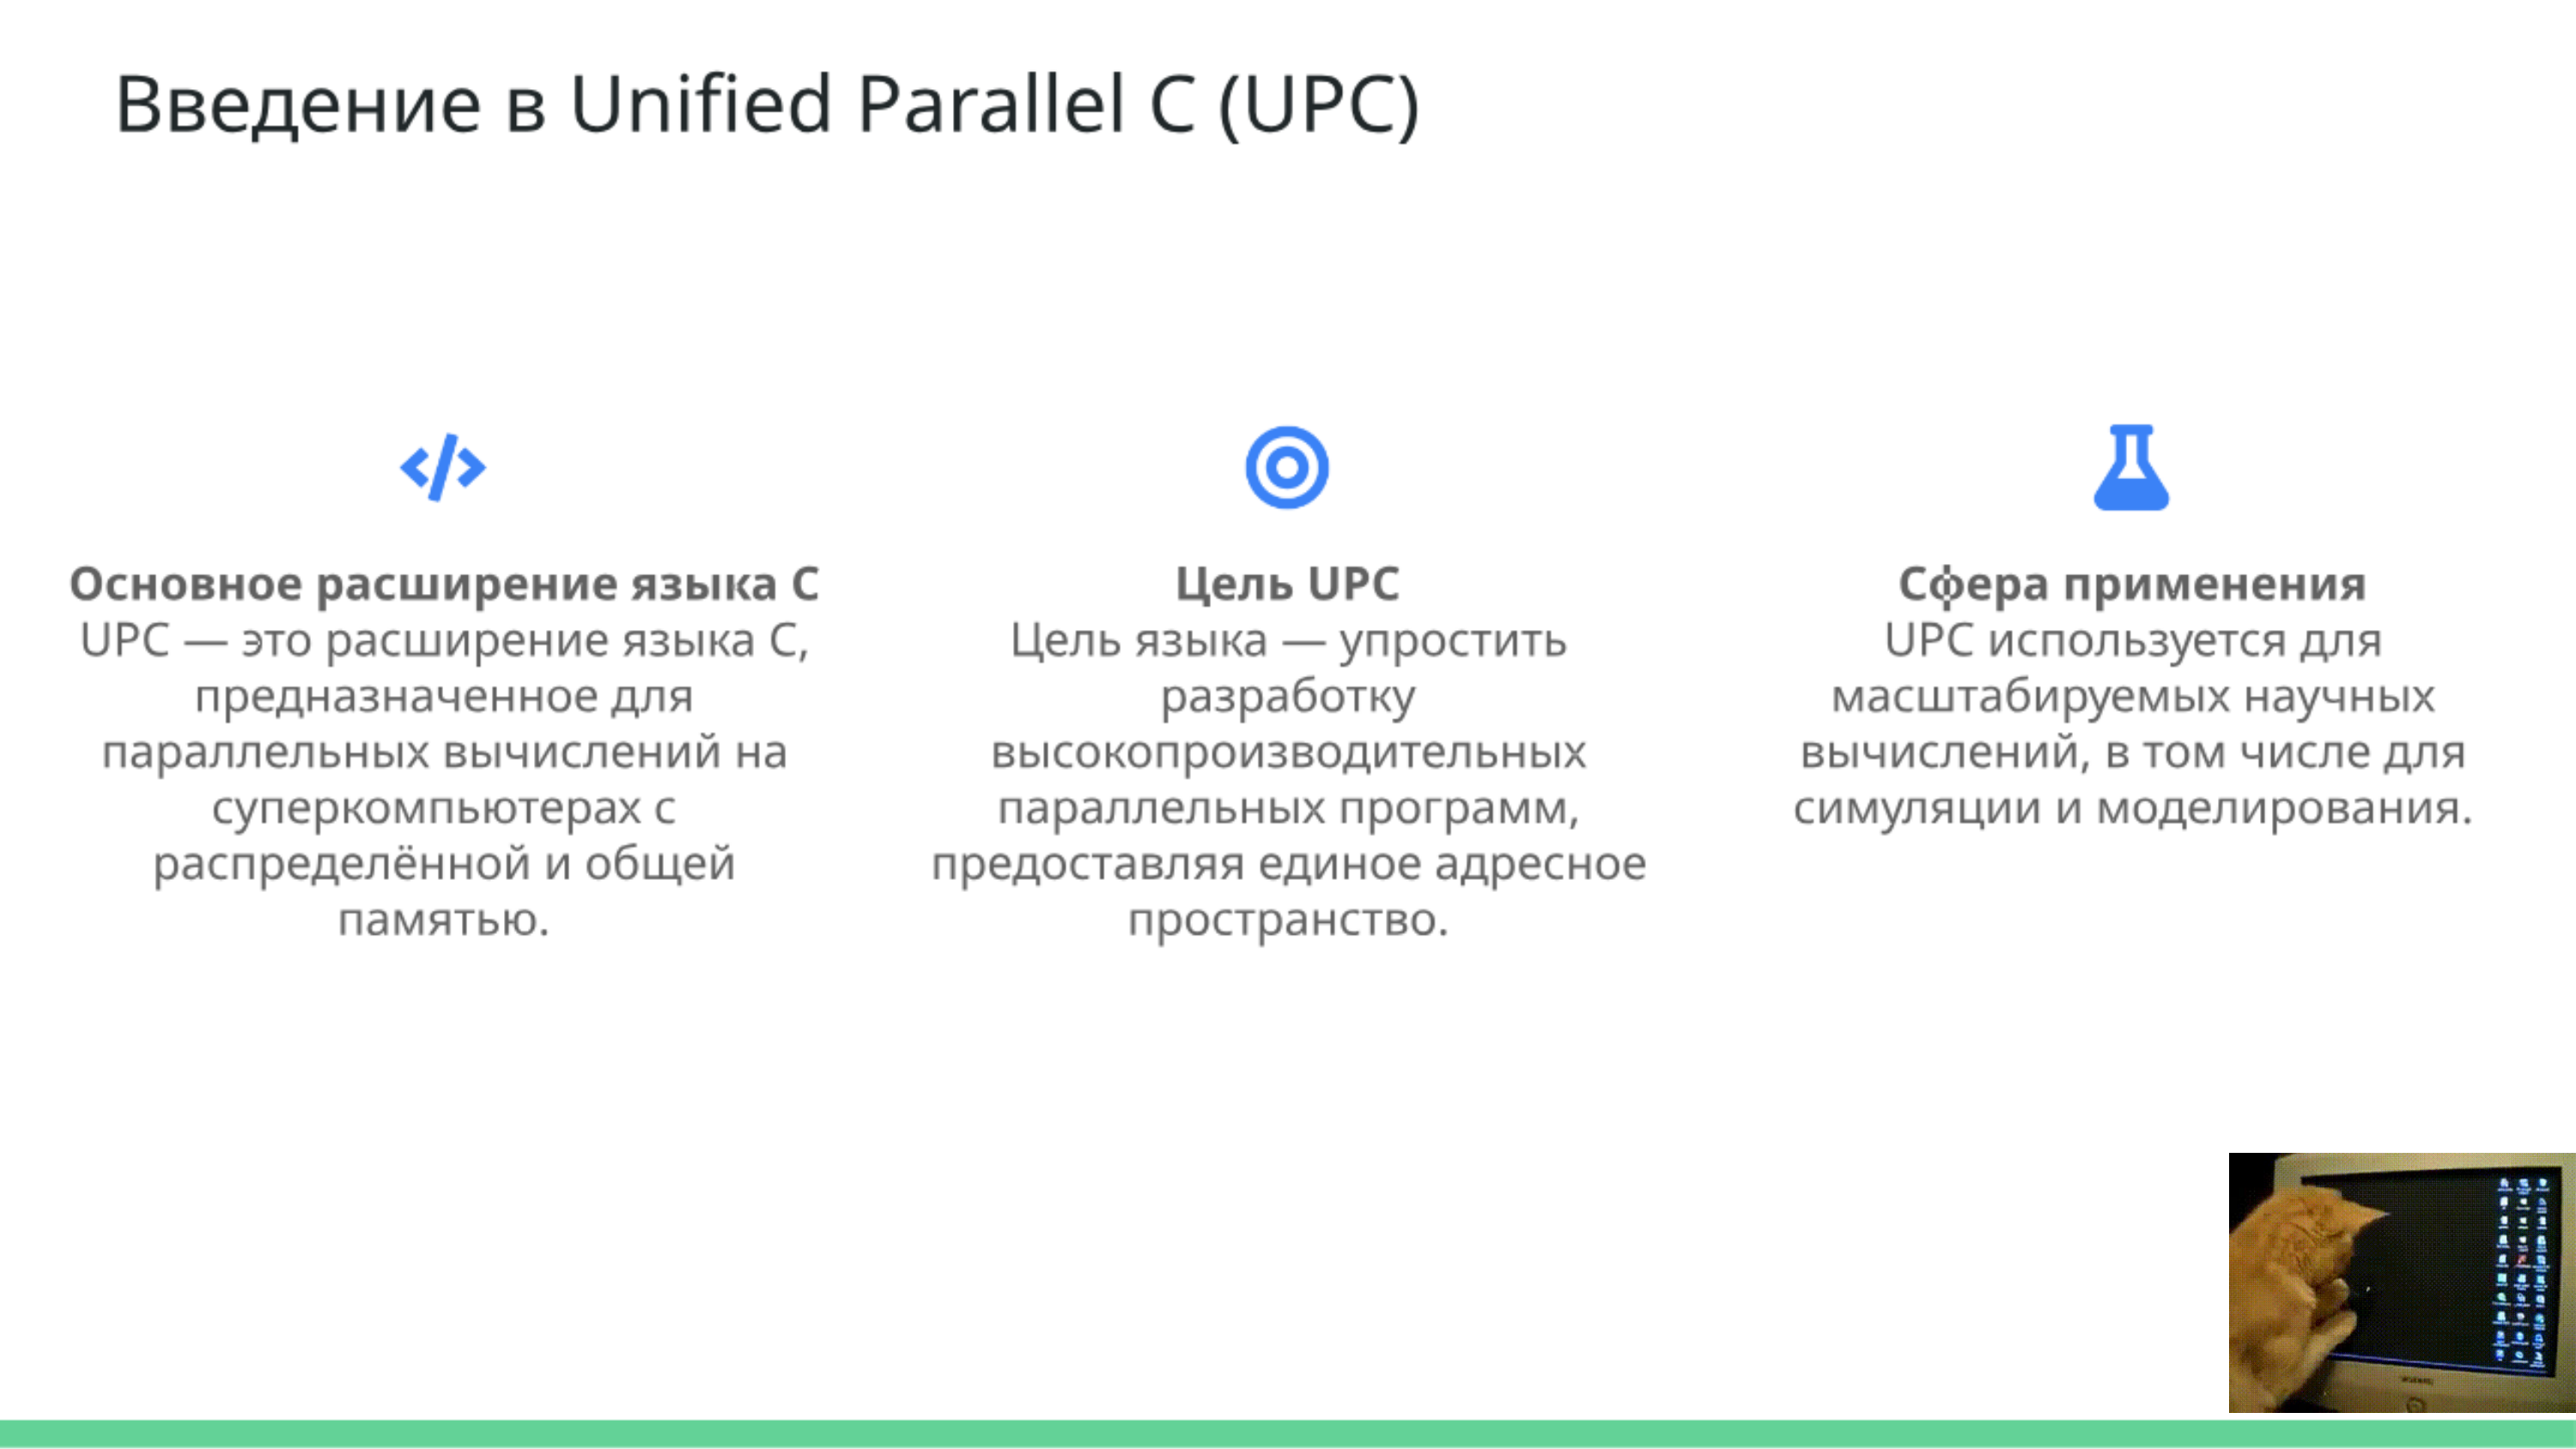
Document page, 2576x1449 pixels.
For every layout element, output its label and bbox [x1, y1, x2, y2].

text_box [2228, 1152, 2576, 1414]
text_box [0, 0, 2576, 1449]
